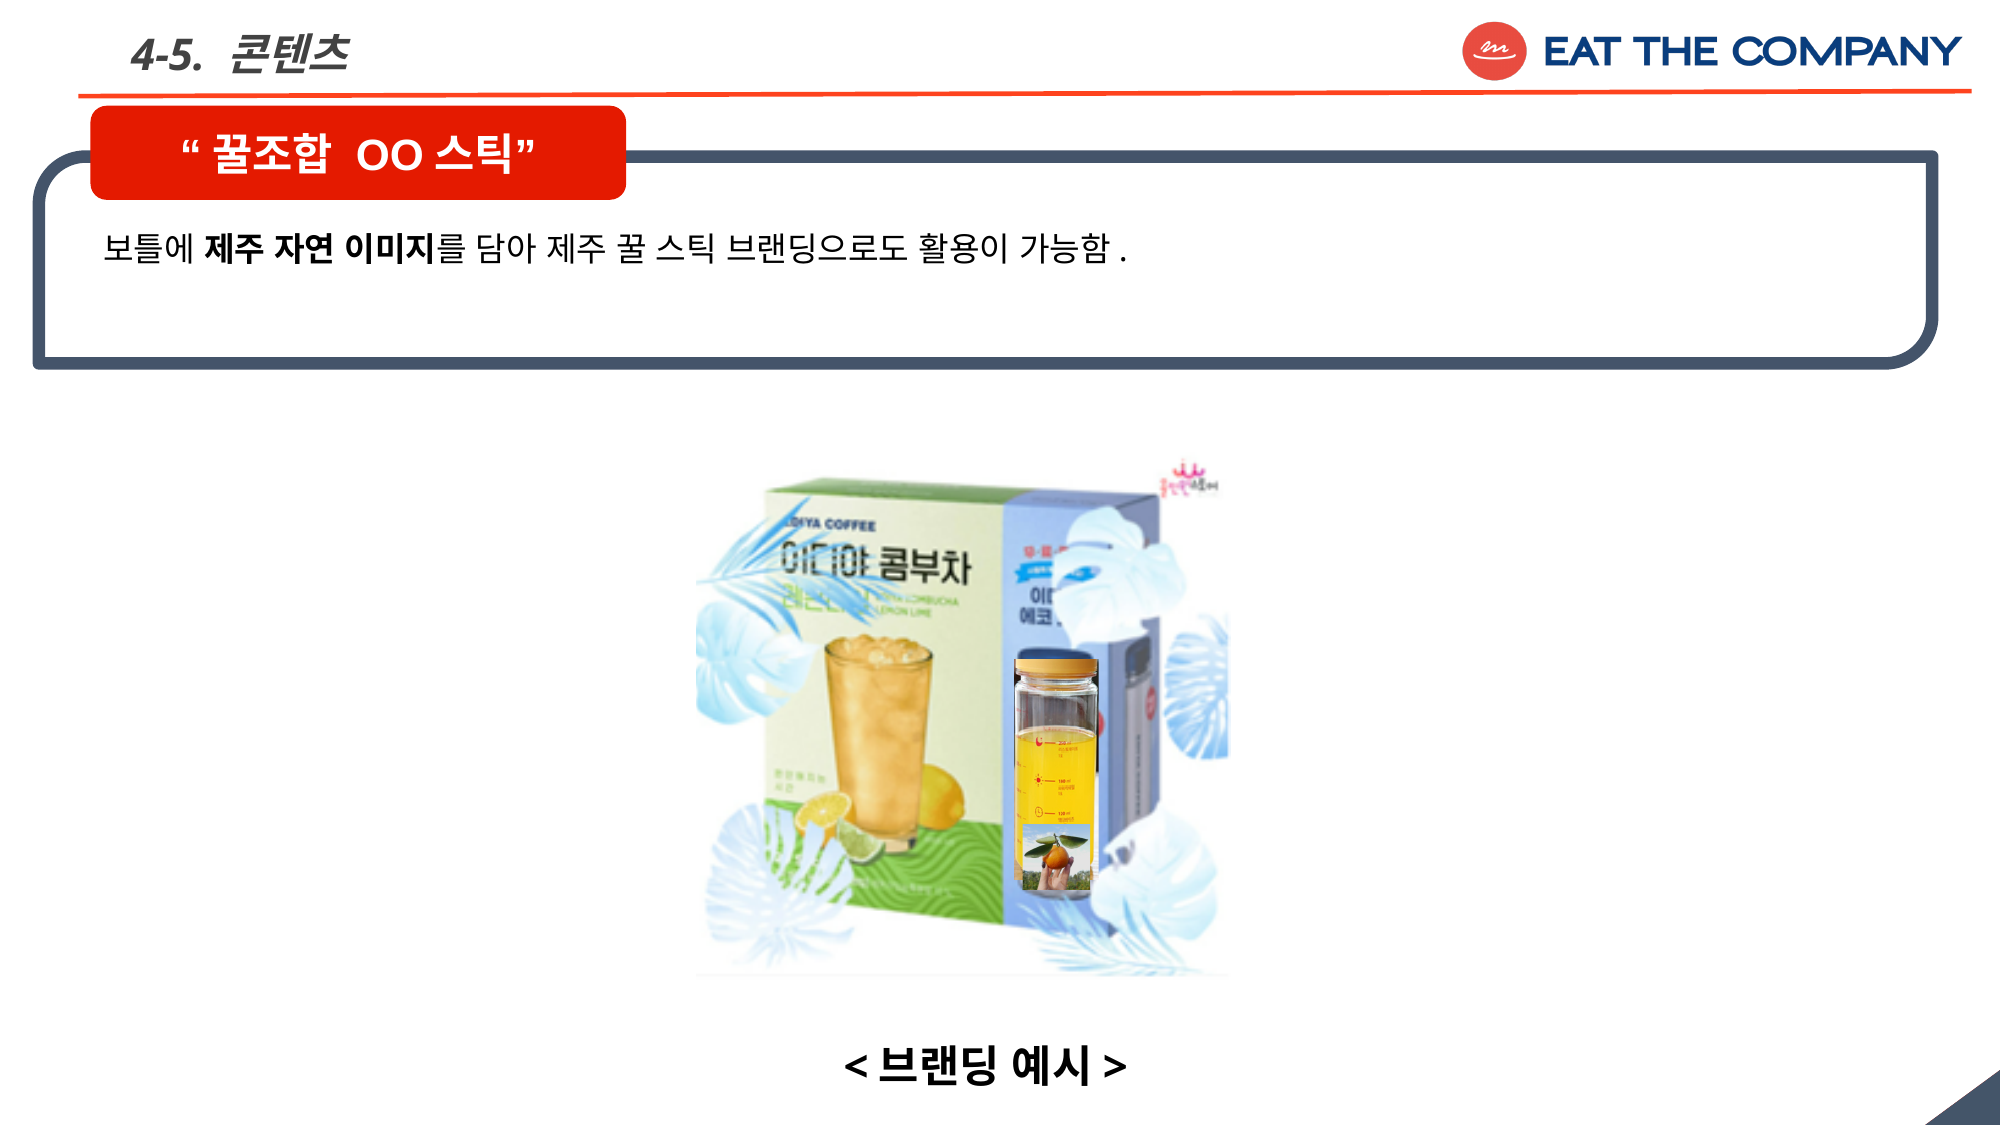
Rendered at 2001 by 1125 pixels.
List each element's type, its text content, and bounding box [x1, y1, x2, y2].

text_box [78, 0, 2000, 130]
text_box 보틀에 제주 자연 이미지를 담아 제주 꿀 스틱 브랜딩으로도 활용이 가능함. [38, 156, 1933, 364]
picture [695, 447, 1231, 1016]
text_box <브랜딩 예시> [697, 1015, 1274, 1109]
text_box “꿀조합 OO스틱” [91, 141, 626, 200]
